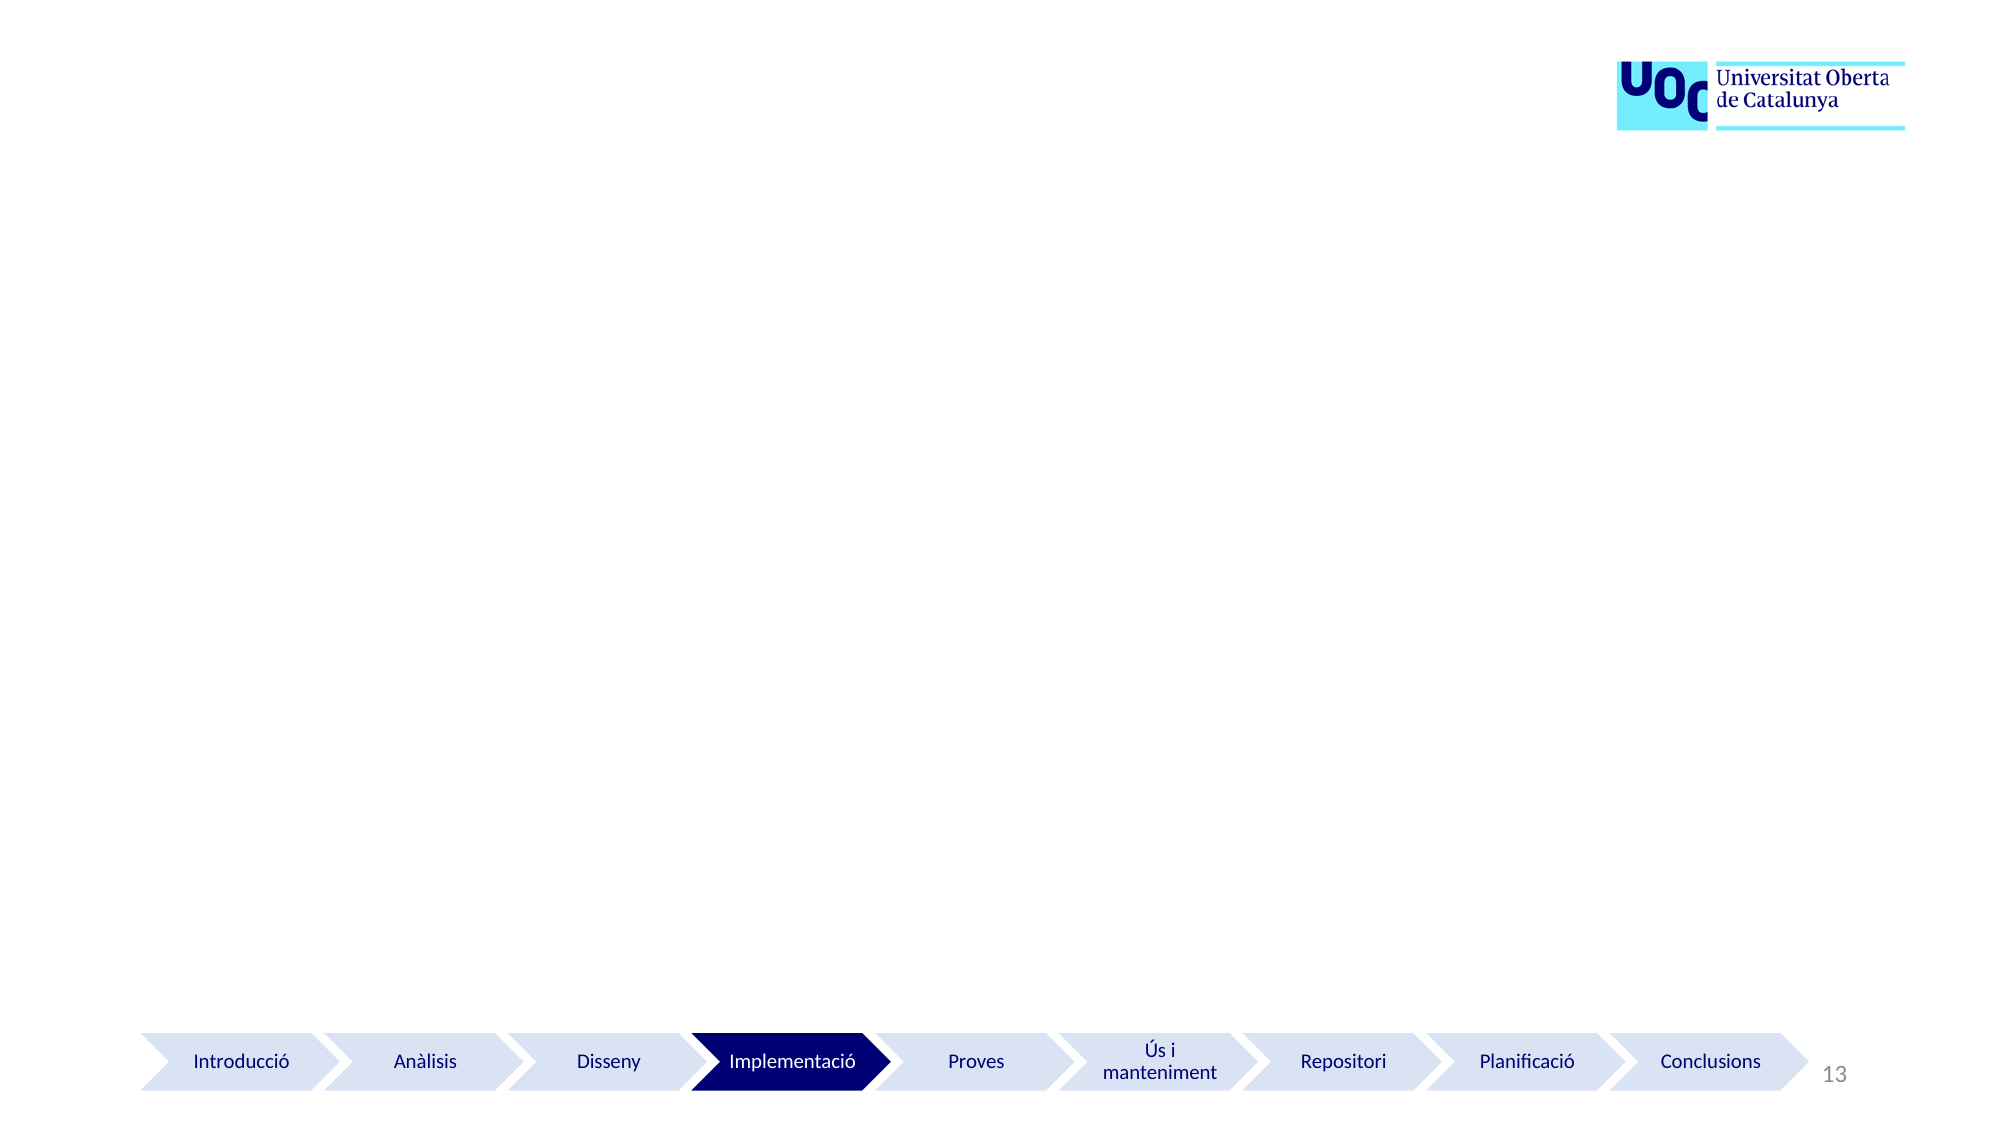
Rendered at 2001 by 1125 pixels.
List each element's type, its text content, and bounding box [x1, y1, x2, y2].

slide_number 13 [1412, 1042, 1863, 1103]
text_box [137, 1031, 1811, 1092]
picture [1592, 41, 1930, 153]
